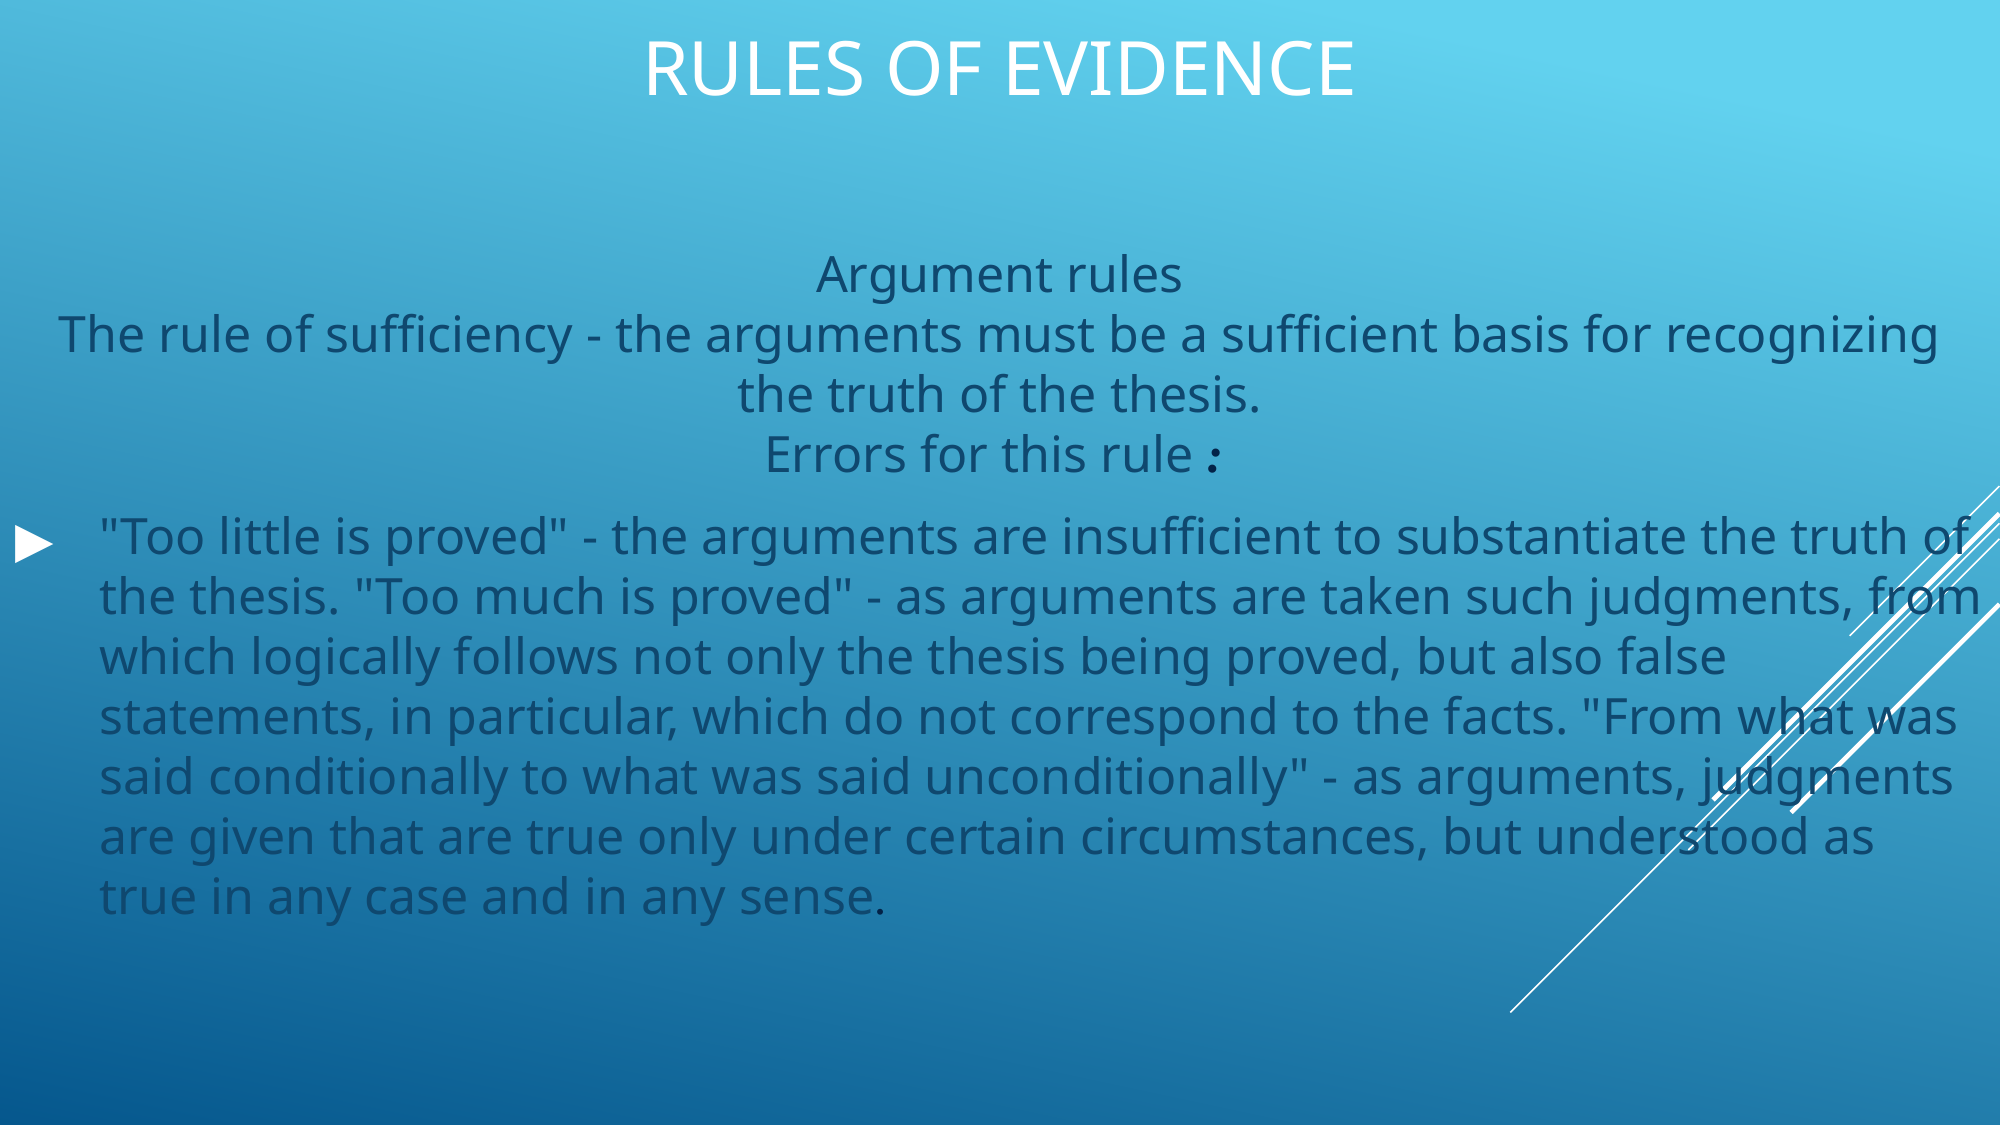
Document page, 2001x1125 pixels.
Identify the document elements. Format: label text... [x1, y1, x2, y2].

list Argument rules The rule of sufficiency - the arguments must be a sufficient basis for recognizing the truth of the thesis. Errors for this rule : "Too little is proved" - the arguments are insufficient to substantiate the truth of the thesis. "Too much is proved" - as arguments are taken such judgments, from which logically follows not only the thesis being proved, but also false statements, in particular, which do not correspond to the facts. "From what was said conditionally to what was said unconditionally" - as arguments, judgments are given that are true only under certain circumstances, but understood as true in any case and in any sense. [0, 206, 2000, 1125]
title RULES OF EVIDENCE [137, 0, 1863, 132]
